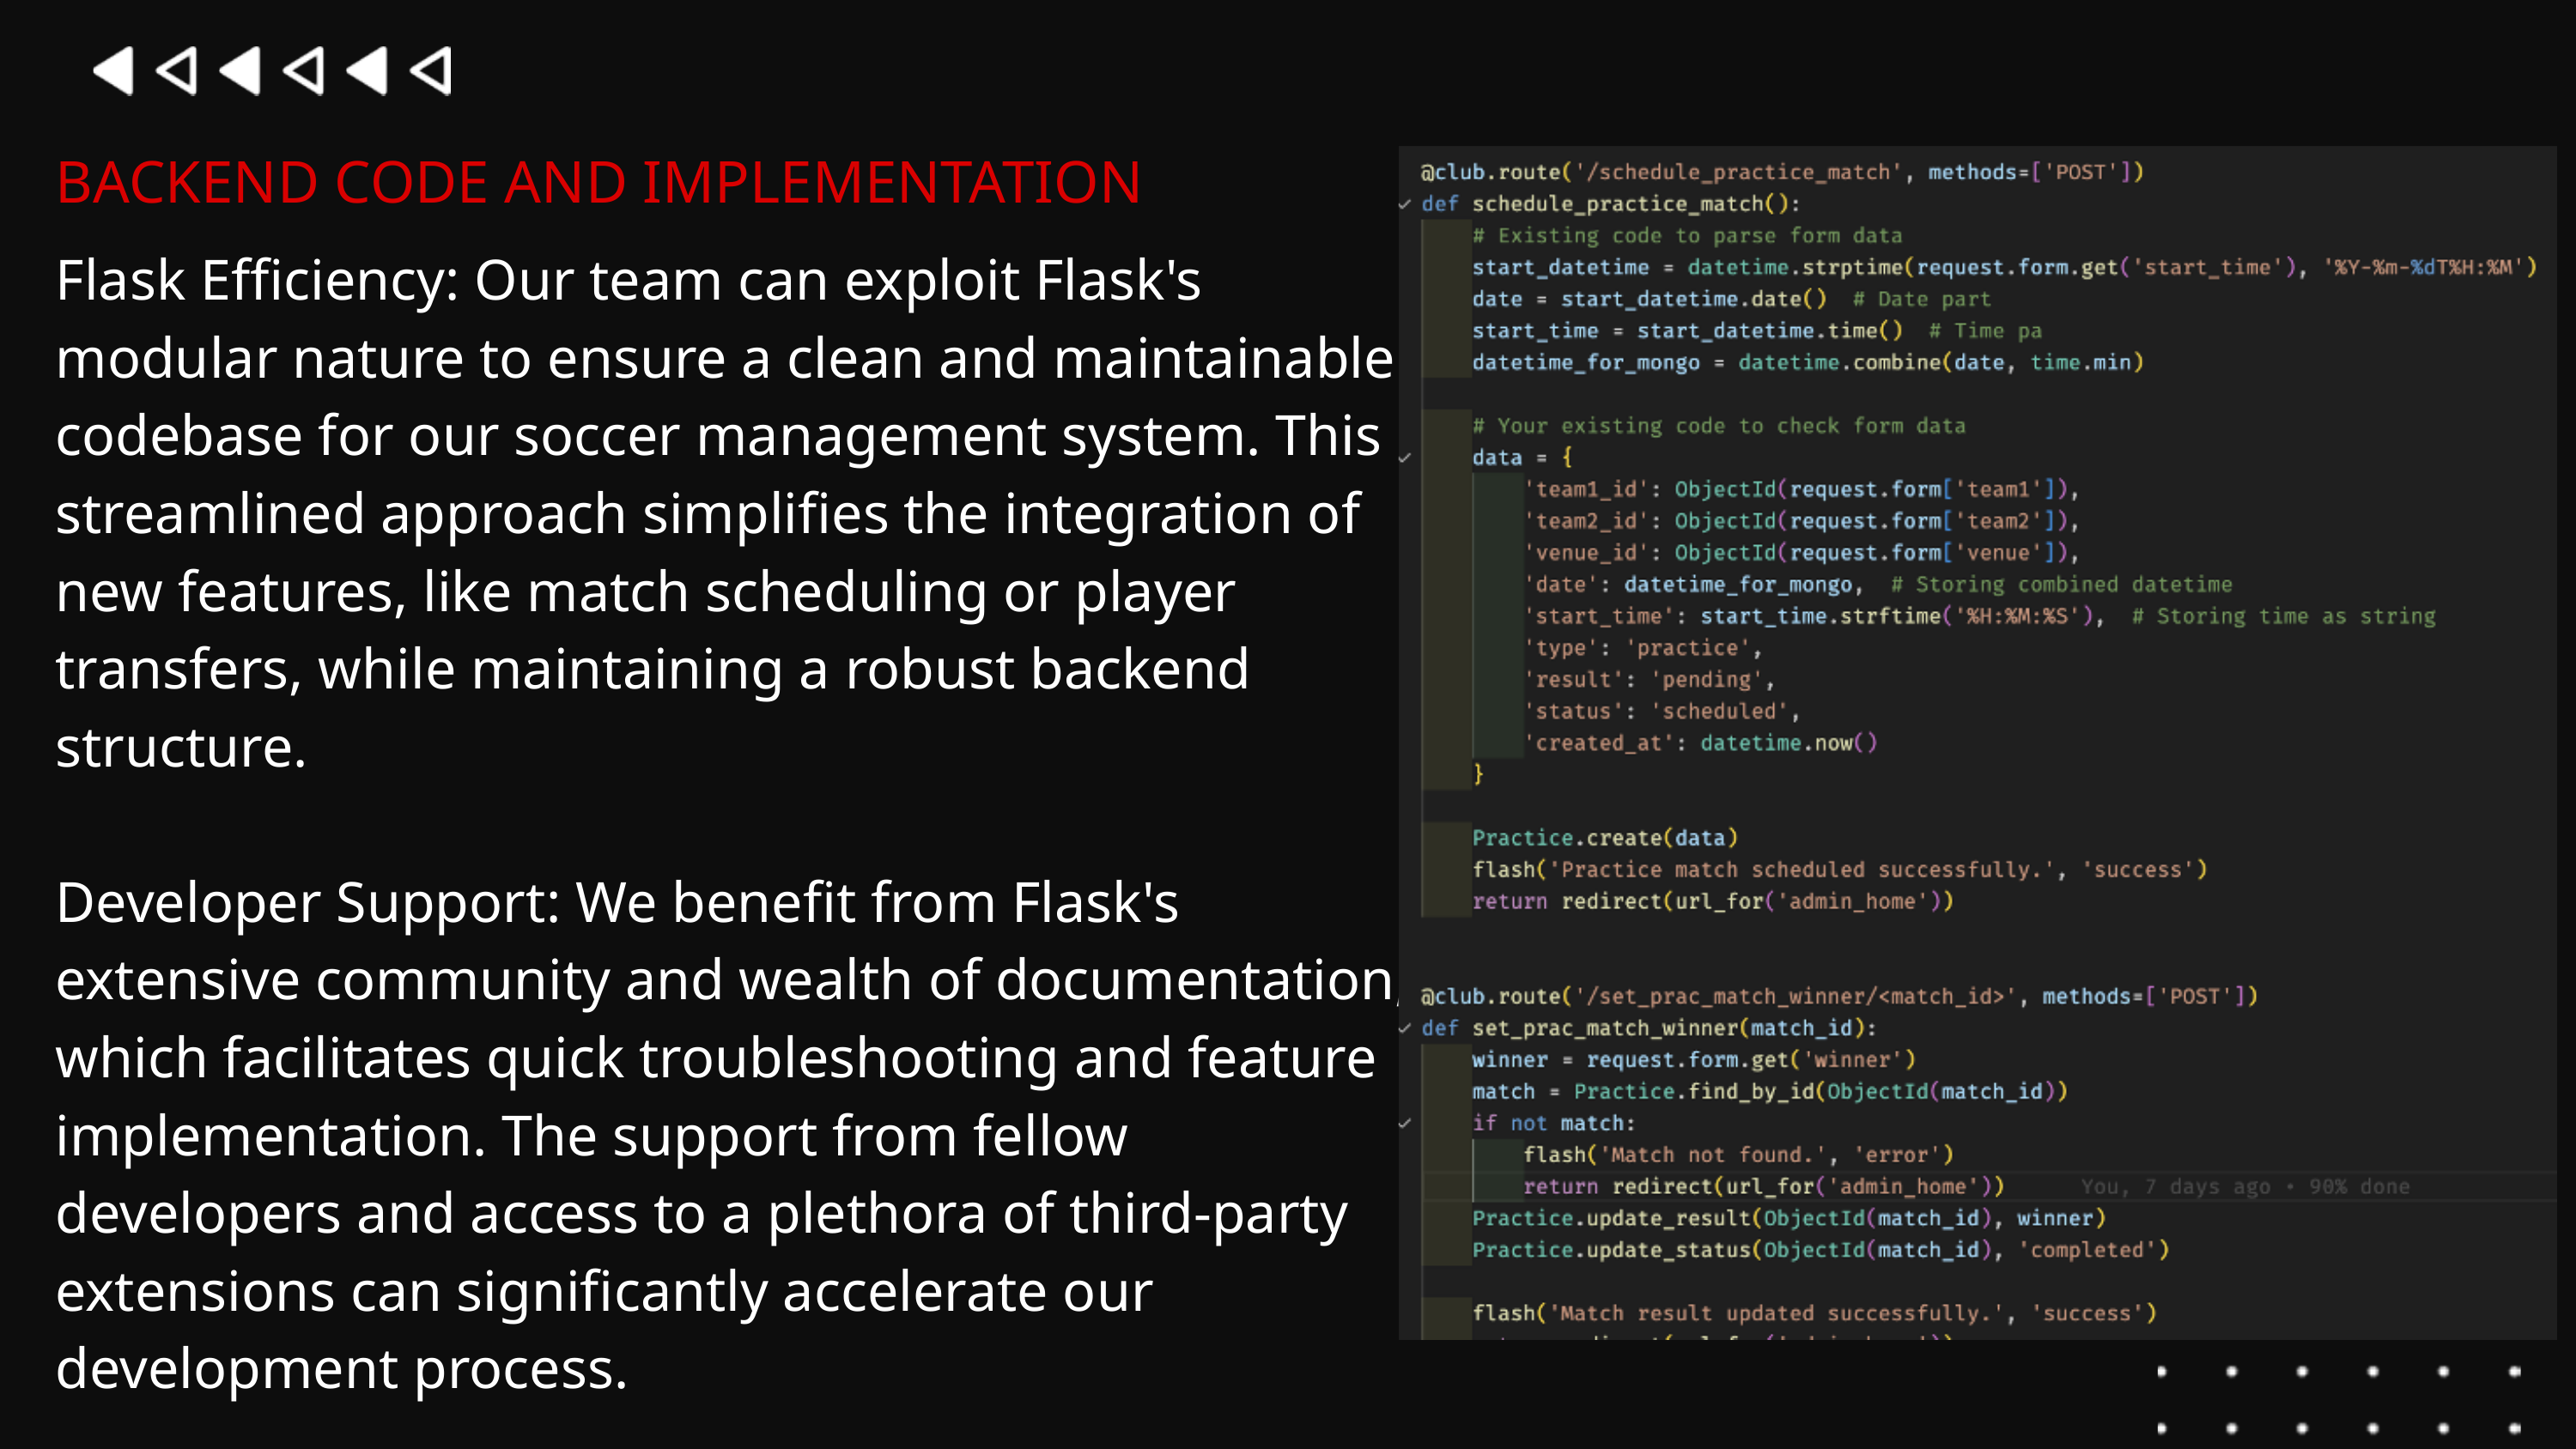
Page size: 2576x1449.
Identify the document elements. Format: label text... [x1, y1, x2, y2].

text_box [2157, 1340, 2521, 1449]
text_box BACKEND CODE AND IMPLEMENTATION [55, 144, 1175, 233]
text_box [1397, 144, 2557, 1340]
text_box [93, 46, 451, 96]
text_box Flask Efficiency: Our team can exploit Flask's modular nature to ensure a clean and maintainable codebase for our soccer management system. This streamlined approach simplifies the integration of new features, like match scheduling or player transfers, while maintaining a robust backend structure. Developer Support: We benefit from Flask's extensive community and wealth of documentation, which facilitates quick troubleshooting and feature implementation. The support from fellow developers and access to a plethora of third-party extensions can significantly accelerate our development process. [55, 233, 1417, 1449]
